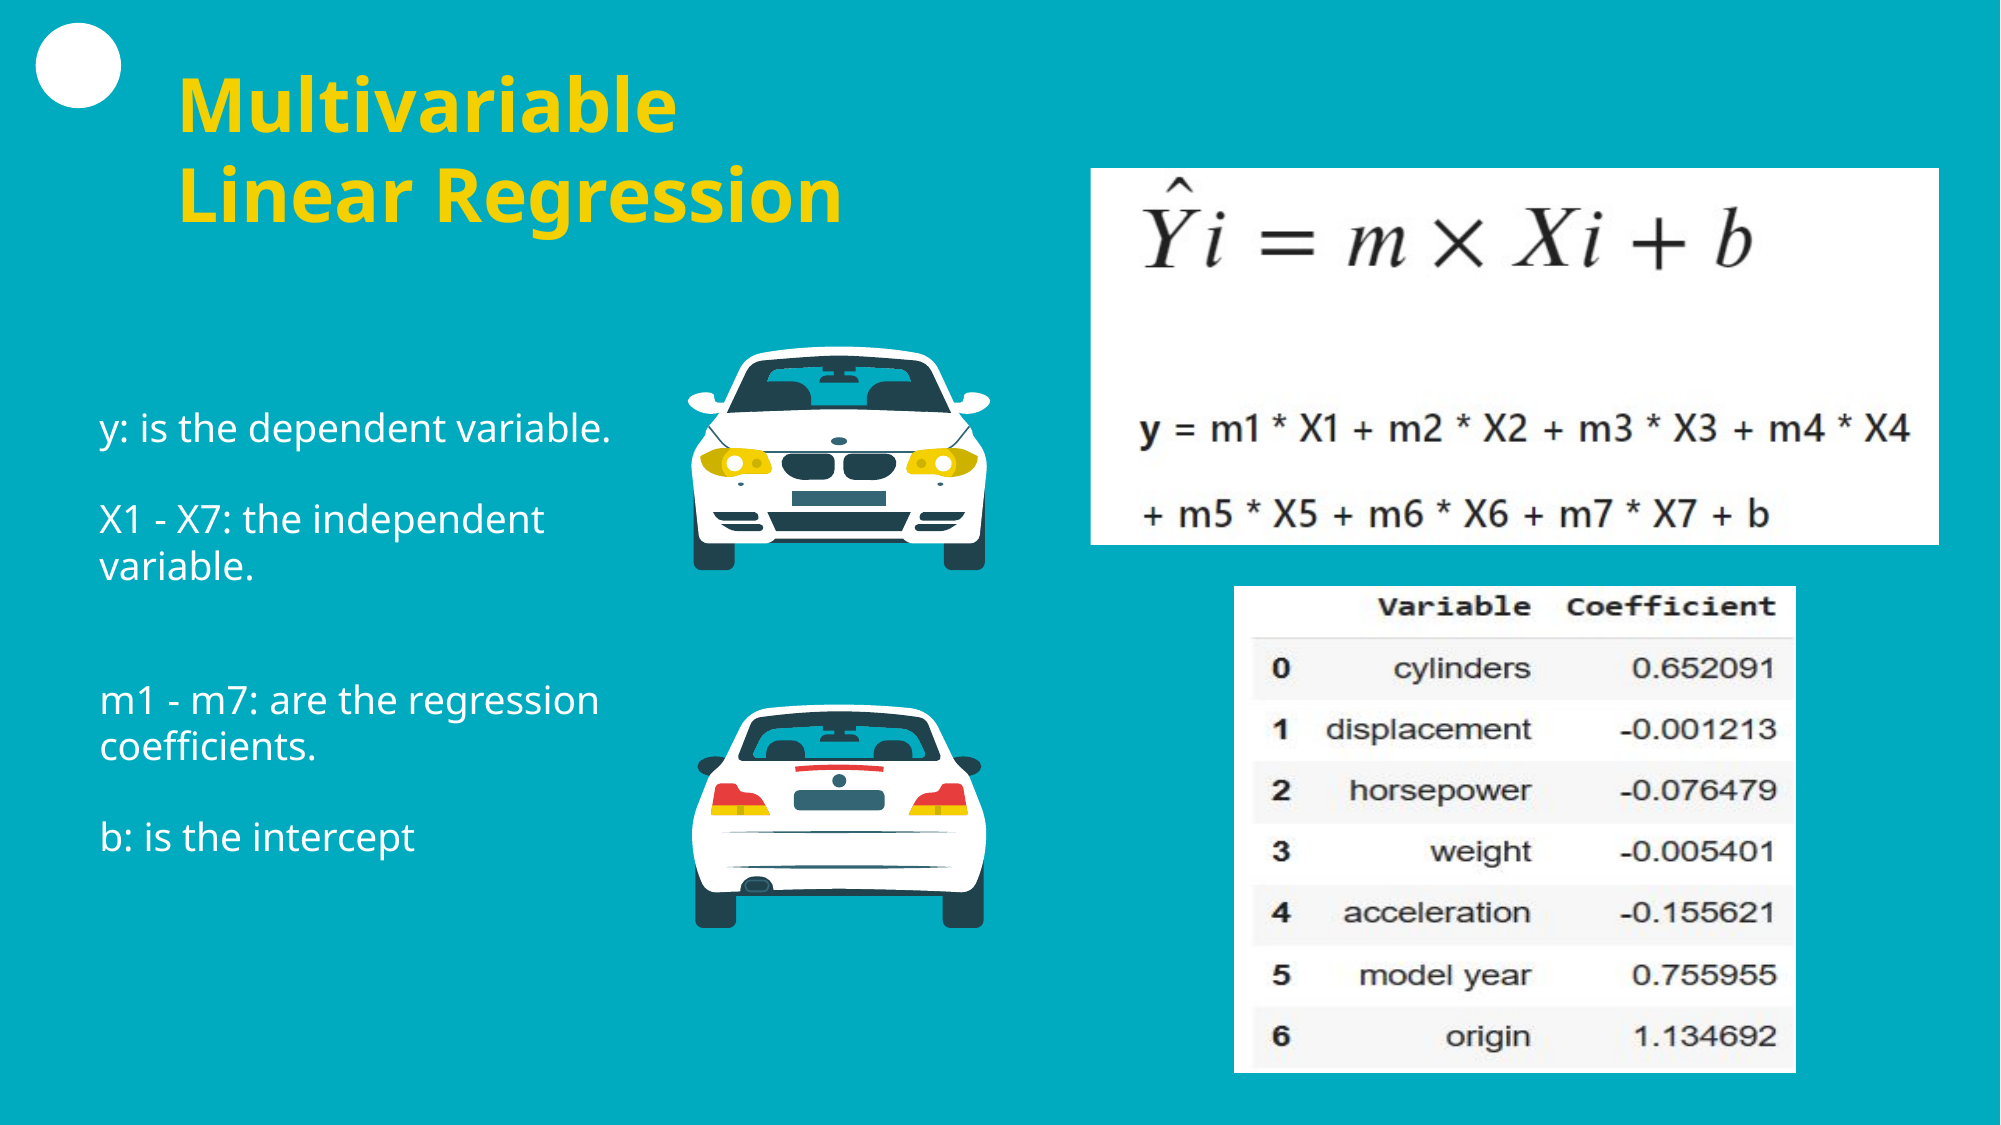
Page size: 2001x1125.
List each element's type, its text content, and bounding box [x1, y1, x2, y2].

title Multivariable Linear Regression [156, 85, 867, 211]
subtitle y: is the dependent variable. X1 - X7: the independent variable. [79, 384, 684, 576]
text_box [691, 704, 987, 929]
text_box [686, 346, 992, 571]
picture [1234, 586, 1796, 1074]
text_box [36, 23, 121, 108]
subtitle m1 - m7: are the regression coefficients. b: is the intercept [79, 655, 648, 848]
picture [1090, 167, 1940, 545]
